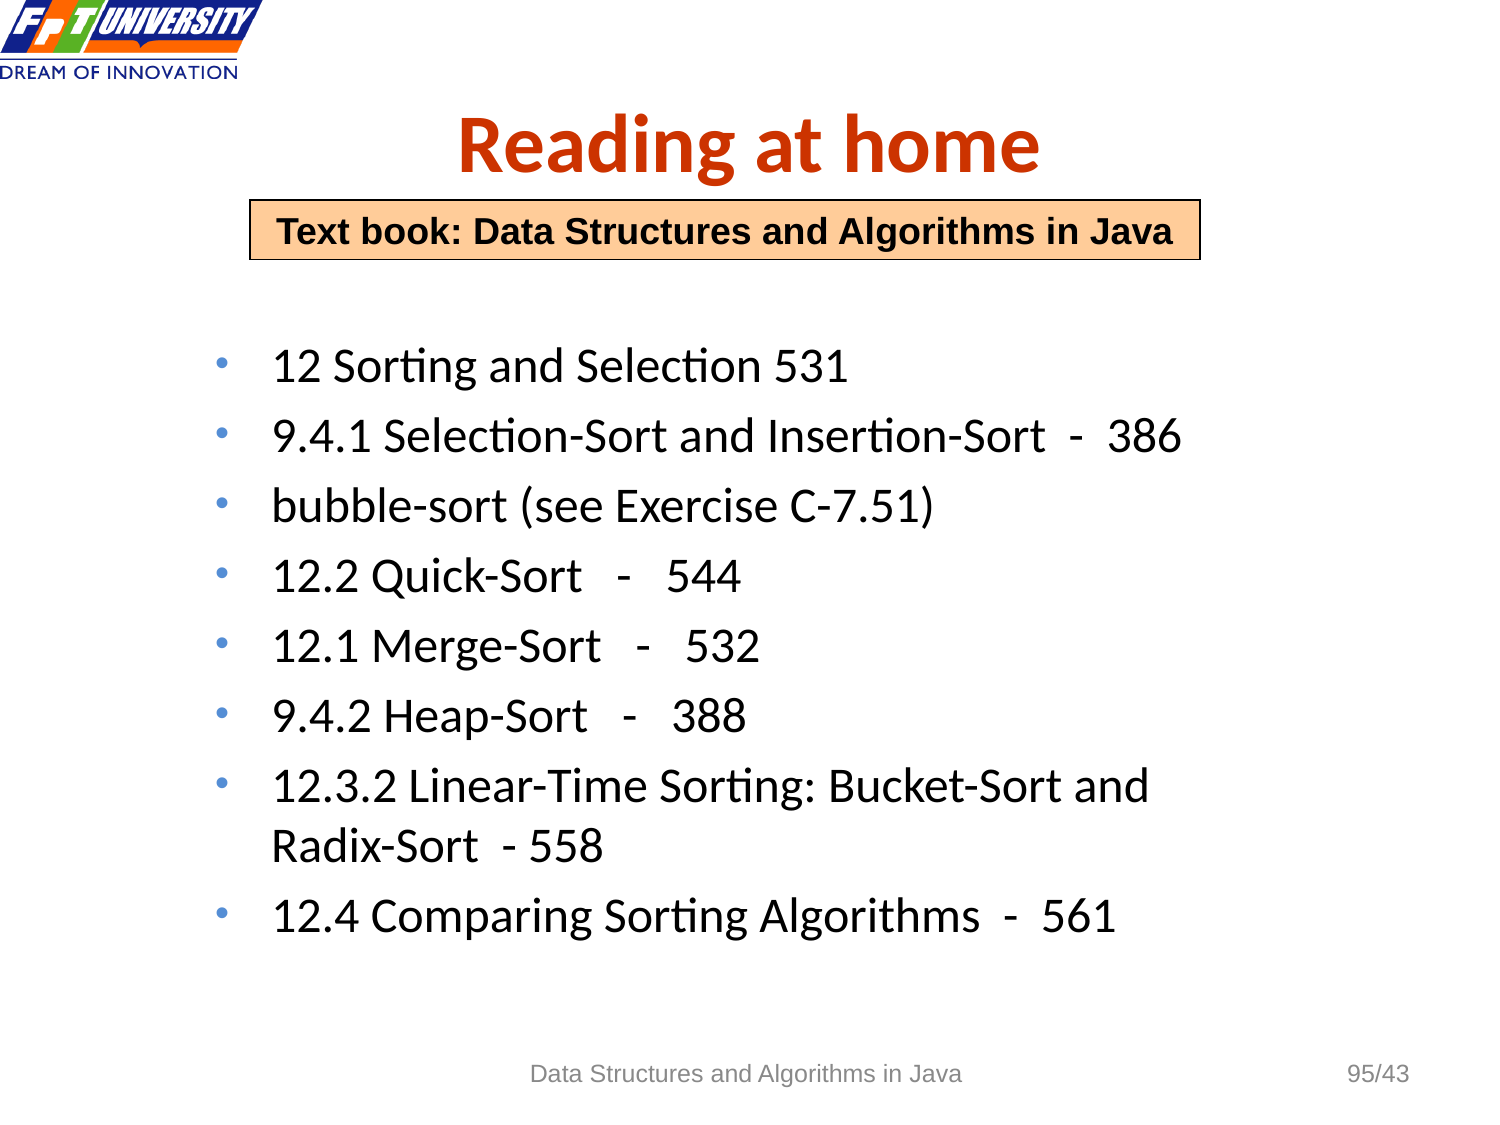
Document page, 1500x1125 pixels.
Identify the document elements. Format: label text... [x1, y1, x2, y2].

slide_number /43 [1074, 1042, 1425, 1103]
title Reading at home [74, 37, 1426, 241]
picture [0, 0, 263, 79]
text_box Text book: Data Structures and Algorithms in Java [249, 199, 1200, 260]
list 12 Sorting and Selection 531 9.4.1 Selection-Sort and Insertion-Sort - 386 bubble-sort (see Exercise C-7.51) 12.2 Quick-Sort - 544 12.1 Merge-Sort - 532 9.4.2 Heap-Sort - 388 12.3.2 Linear-Time Sorting: Bucket-Sort and Radix-Sort - 558 12.4 Comparing Sorting Algorithms - 561 [199, 324, 1301, 978]
footer Data Structures and Algorithms in Java [474, 1042, 1025, 1103]
